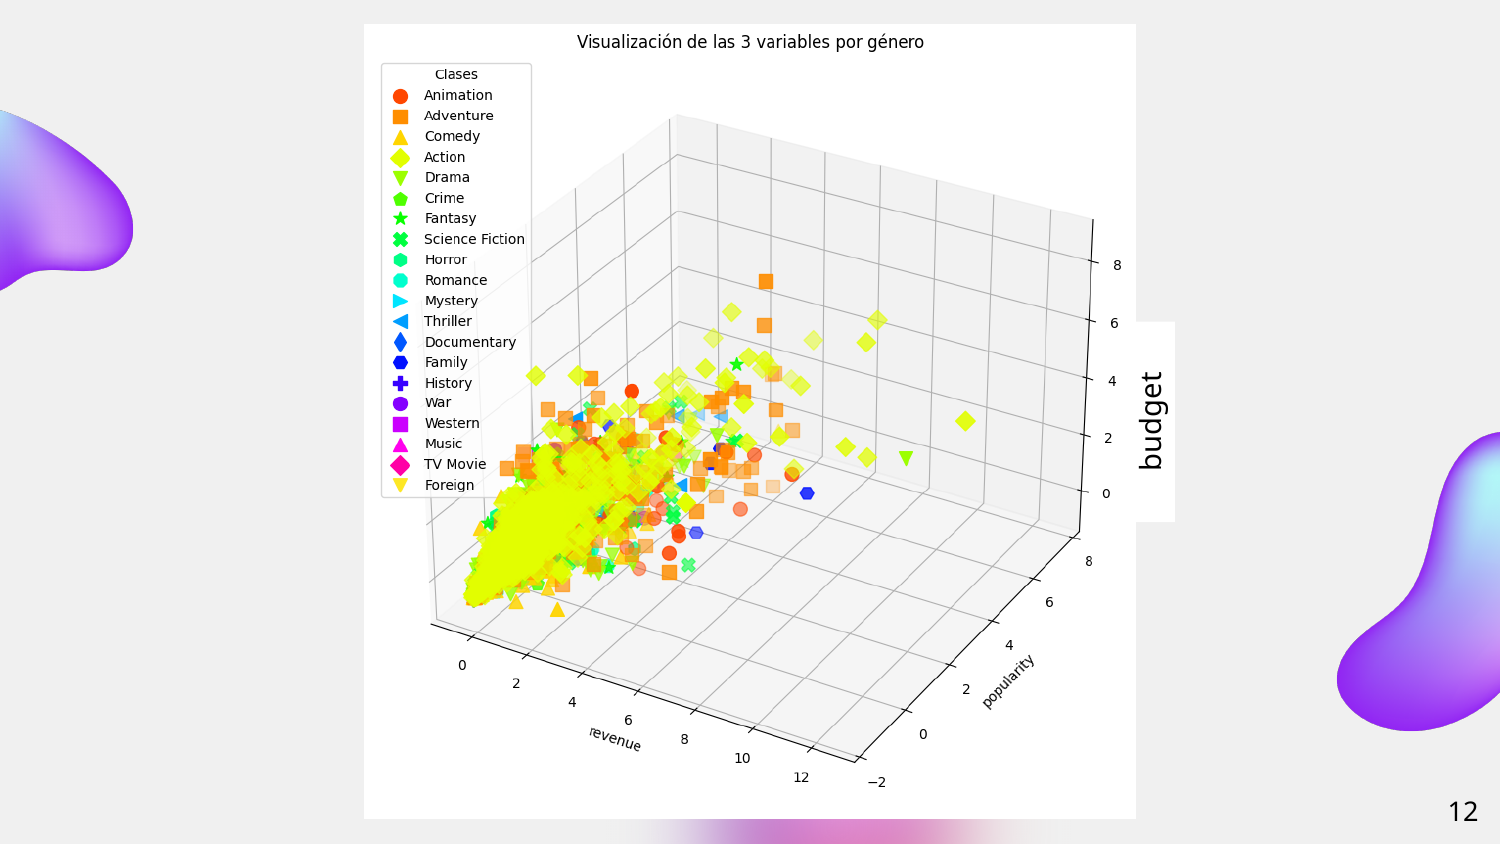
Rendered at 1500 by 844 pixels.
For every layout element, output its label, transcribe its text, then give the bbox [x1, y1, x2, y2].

text_box budget [1140, 321, 1175, 523]
slide_number ‹#› [1403, 779, 1494, 844]
picture [1267, 359, 1500, 825]
picture [364, 24, 1168, 844]
picture [0, 0, 225, 393]
